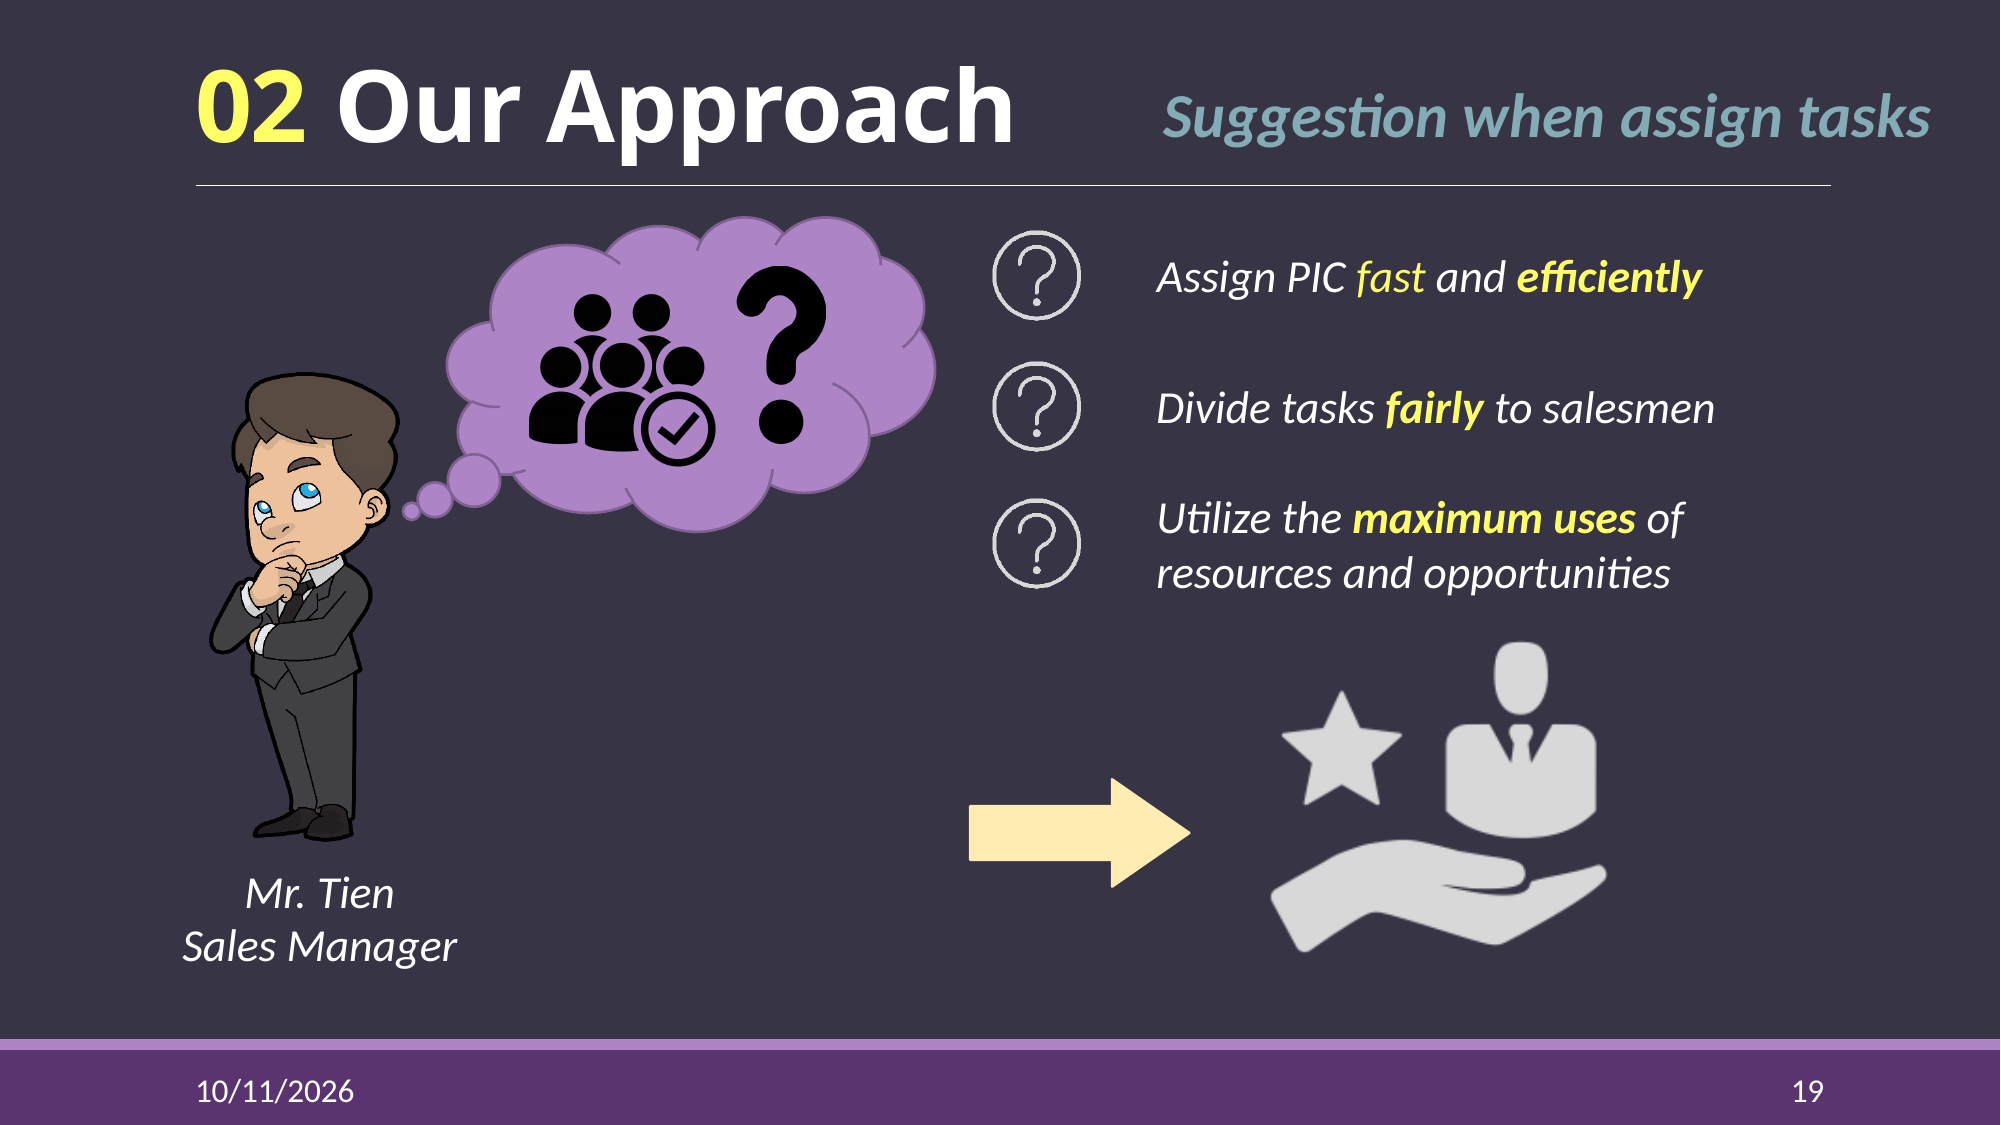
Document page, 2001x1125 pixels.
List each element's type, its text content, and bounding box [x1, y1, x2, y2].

picture [1251, 611, 1625, 985]
text_box [442, 216, 937, 534]
picture [983, 352, 1090, 459]
text_box Suggestion when assign tasks [1149, 67, 1947, 158]
picture [983, 490, 1090, 597]
picture [735, 266, 827, 445]
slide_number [180, 1059, 586, 1120]
text_box Utilize the maximum uses of resources and opportunities [1141, 480, 1710, 605]
picture [178, 358, 436, 857]
text_box Divide tasks fairly to salesmen [1141, 370, 1731, 441]
text_box [968, 778, 1191, 888]
text_box Assign PIC fast and efficiently [1142, 239, 1718, 310]
picture [529, 279, 718, 468]
slide_number 19 [1624, 1059, 1840, 1120]
picture [983, 221, 1090, 328]
title 02 Our Approach [180, 47, 1830, 170]
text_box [165, 855, 475, 980]
